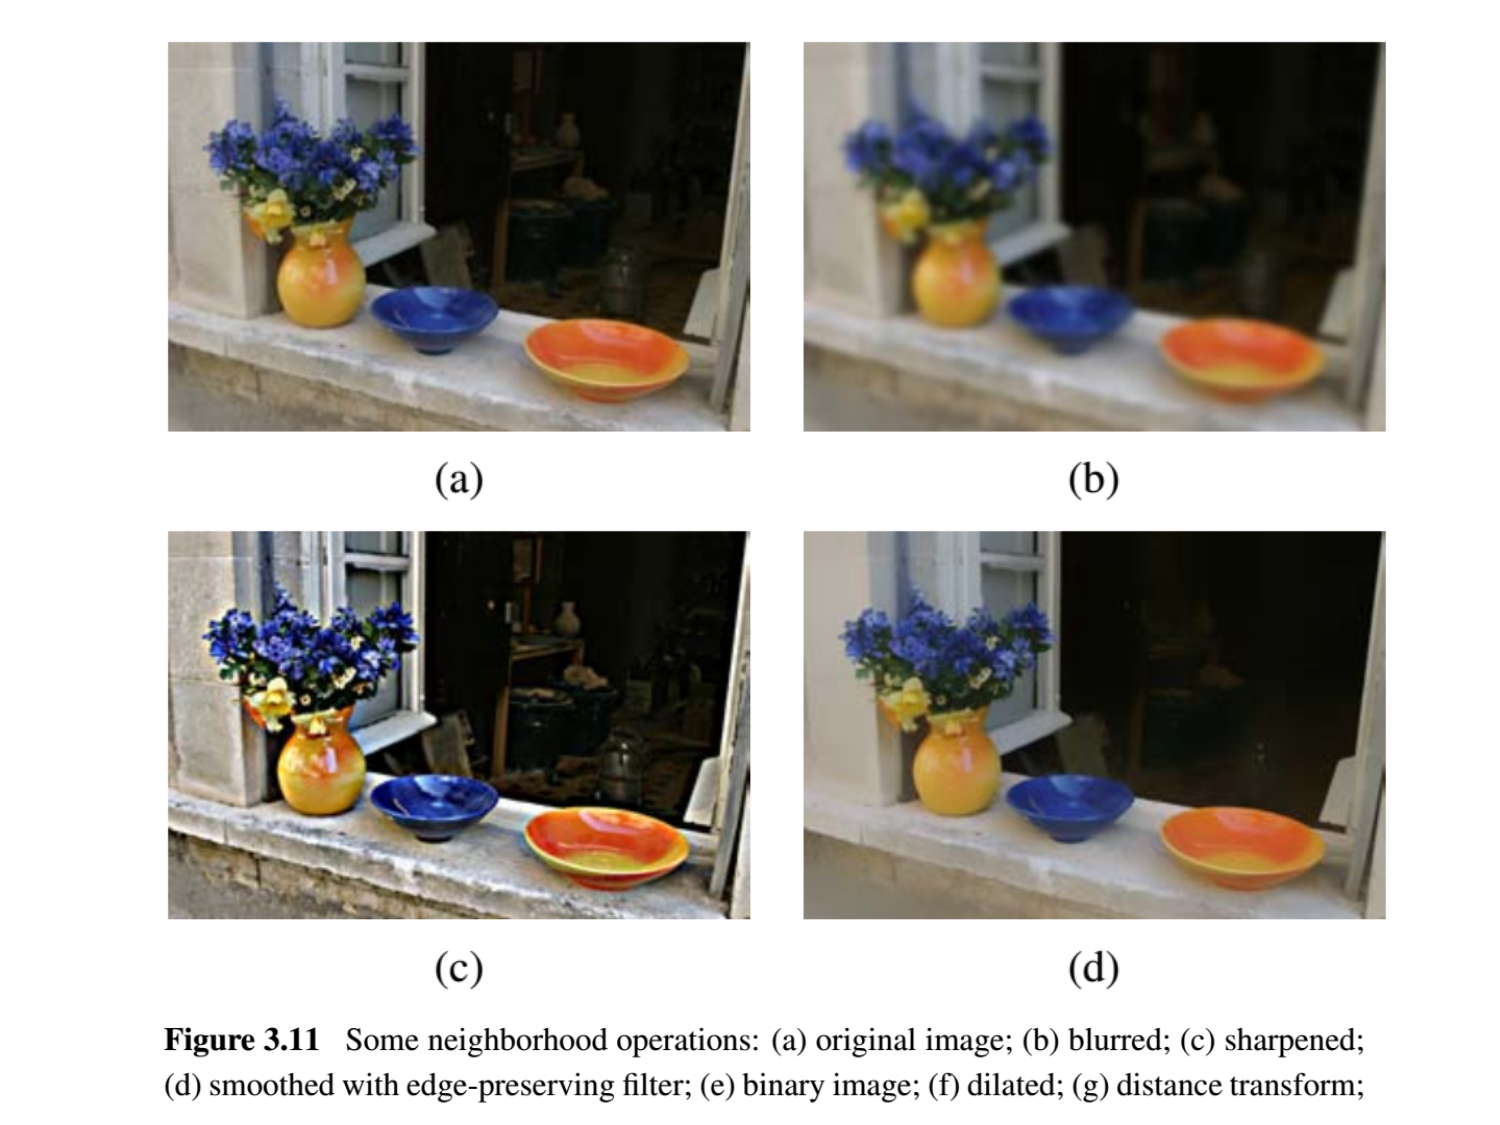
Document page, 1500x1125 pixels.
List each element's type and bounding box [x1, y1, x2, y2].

picture [52, 0, 1412, 1112]
